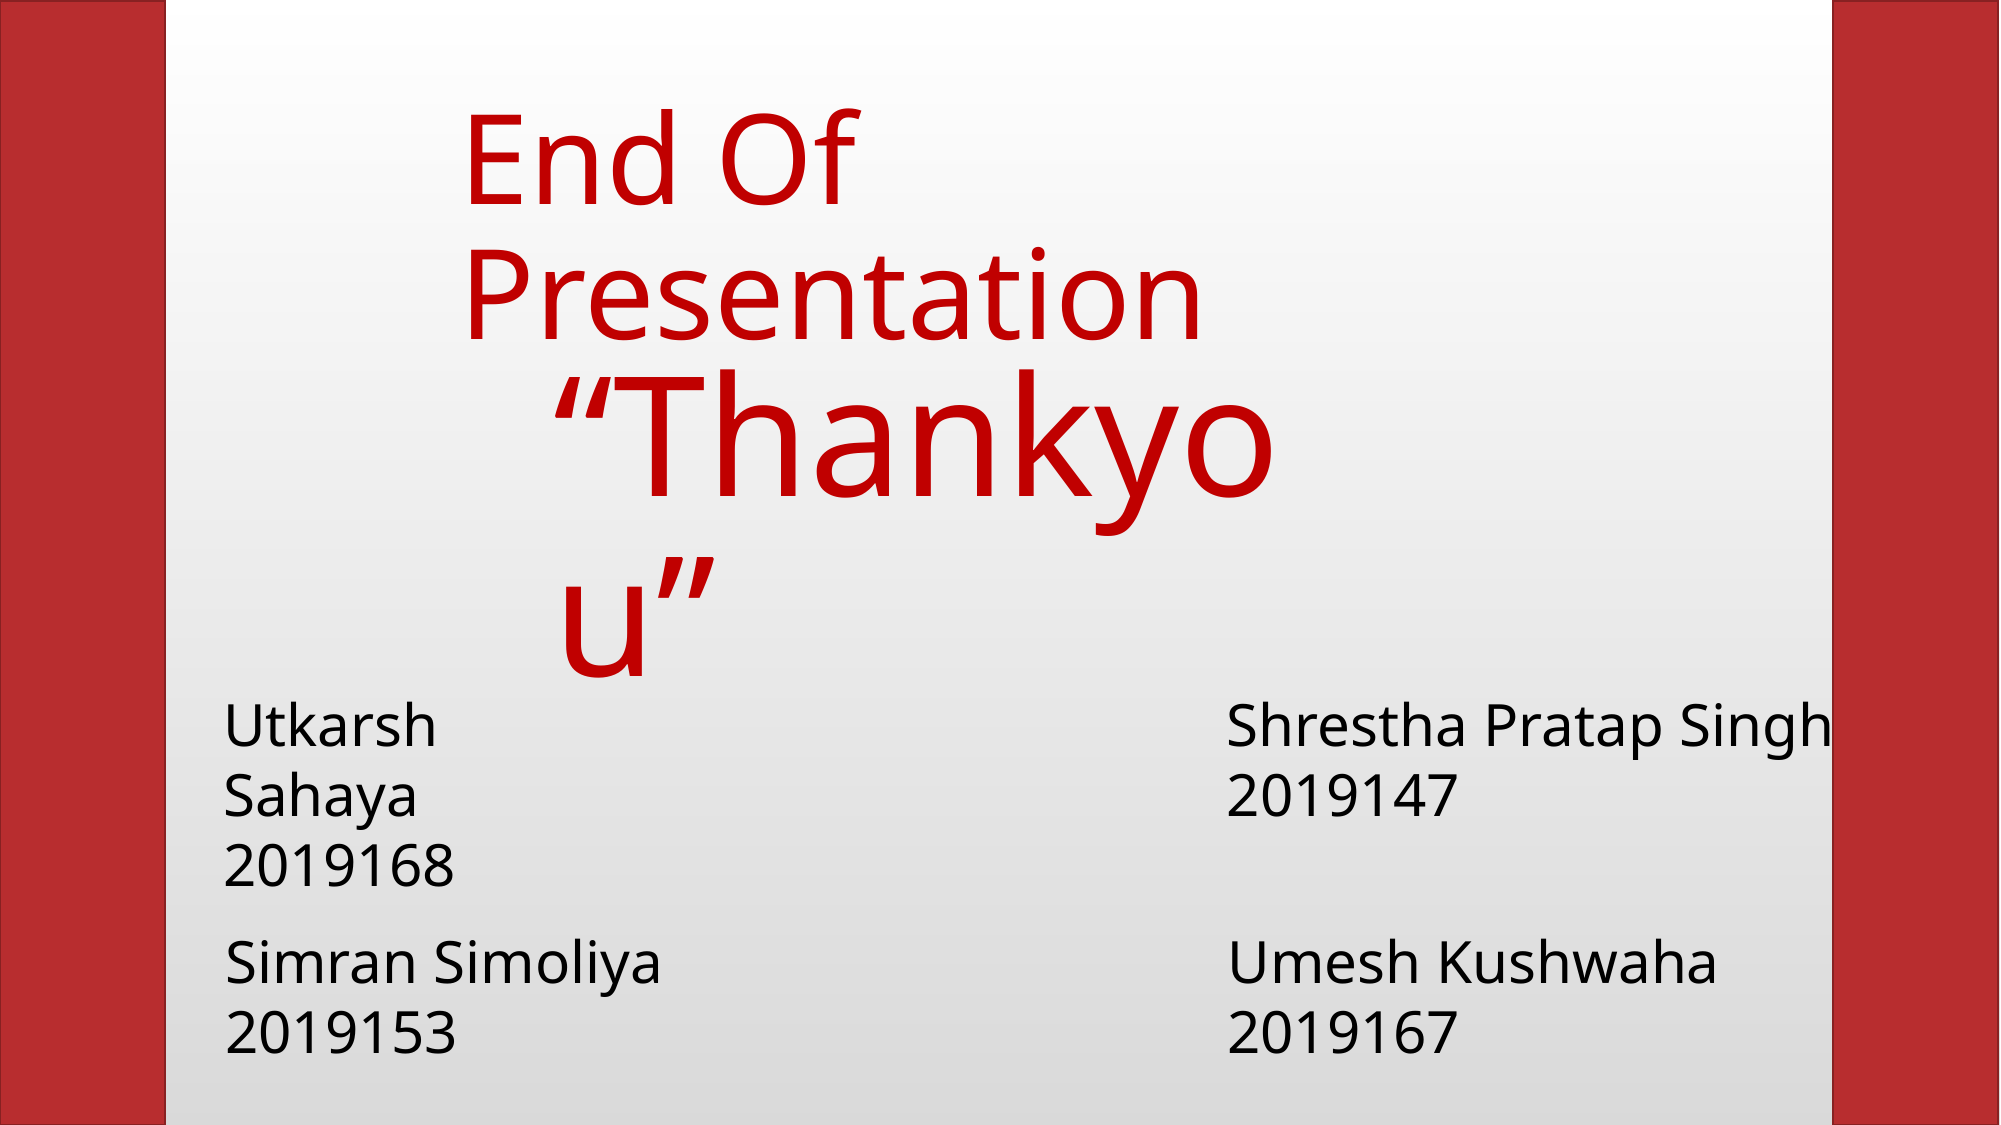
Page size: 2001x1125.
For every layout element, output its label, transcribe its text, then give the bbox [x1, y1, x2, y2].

text_box Shrestha Pratap Singh 2019147 [1212, 680, 1860, 836]
text_box End Of Presentation [444, 89, 1591, 243]
text_box Utkarsh Sahaya 2019168 [208, 680, 646, 906]
text_box “Thankyou” [539, 345, 1397, 547]
text_box Umesh Kushwaha 2019167 [1212, 917, 1745, 1073]
text_box [0, 0, 166, 1125]
text_box [1832, 0, 1999, 1125]
text_box Simran Simoliya 2019153 [210, 917, 737, 1073]
